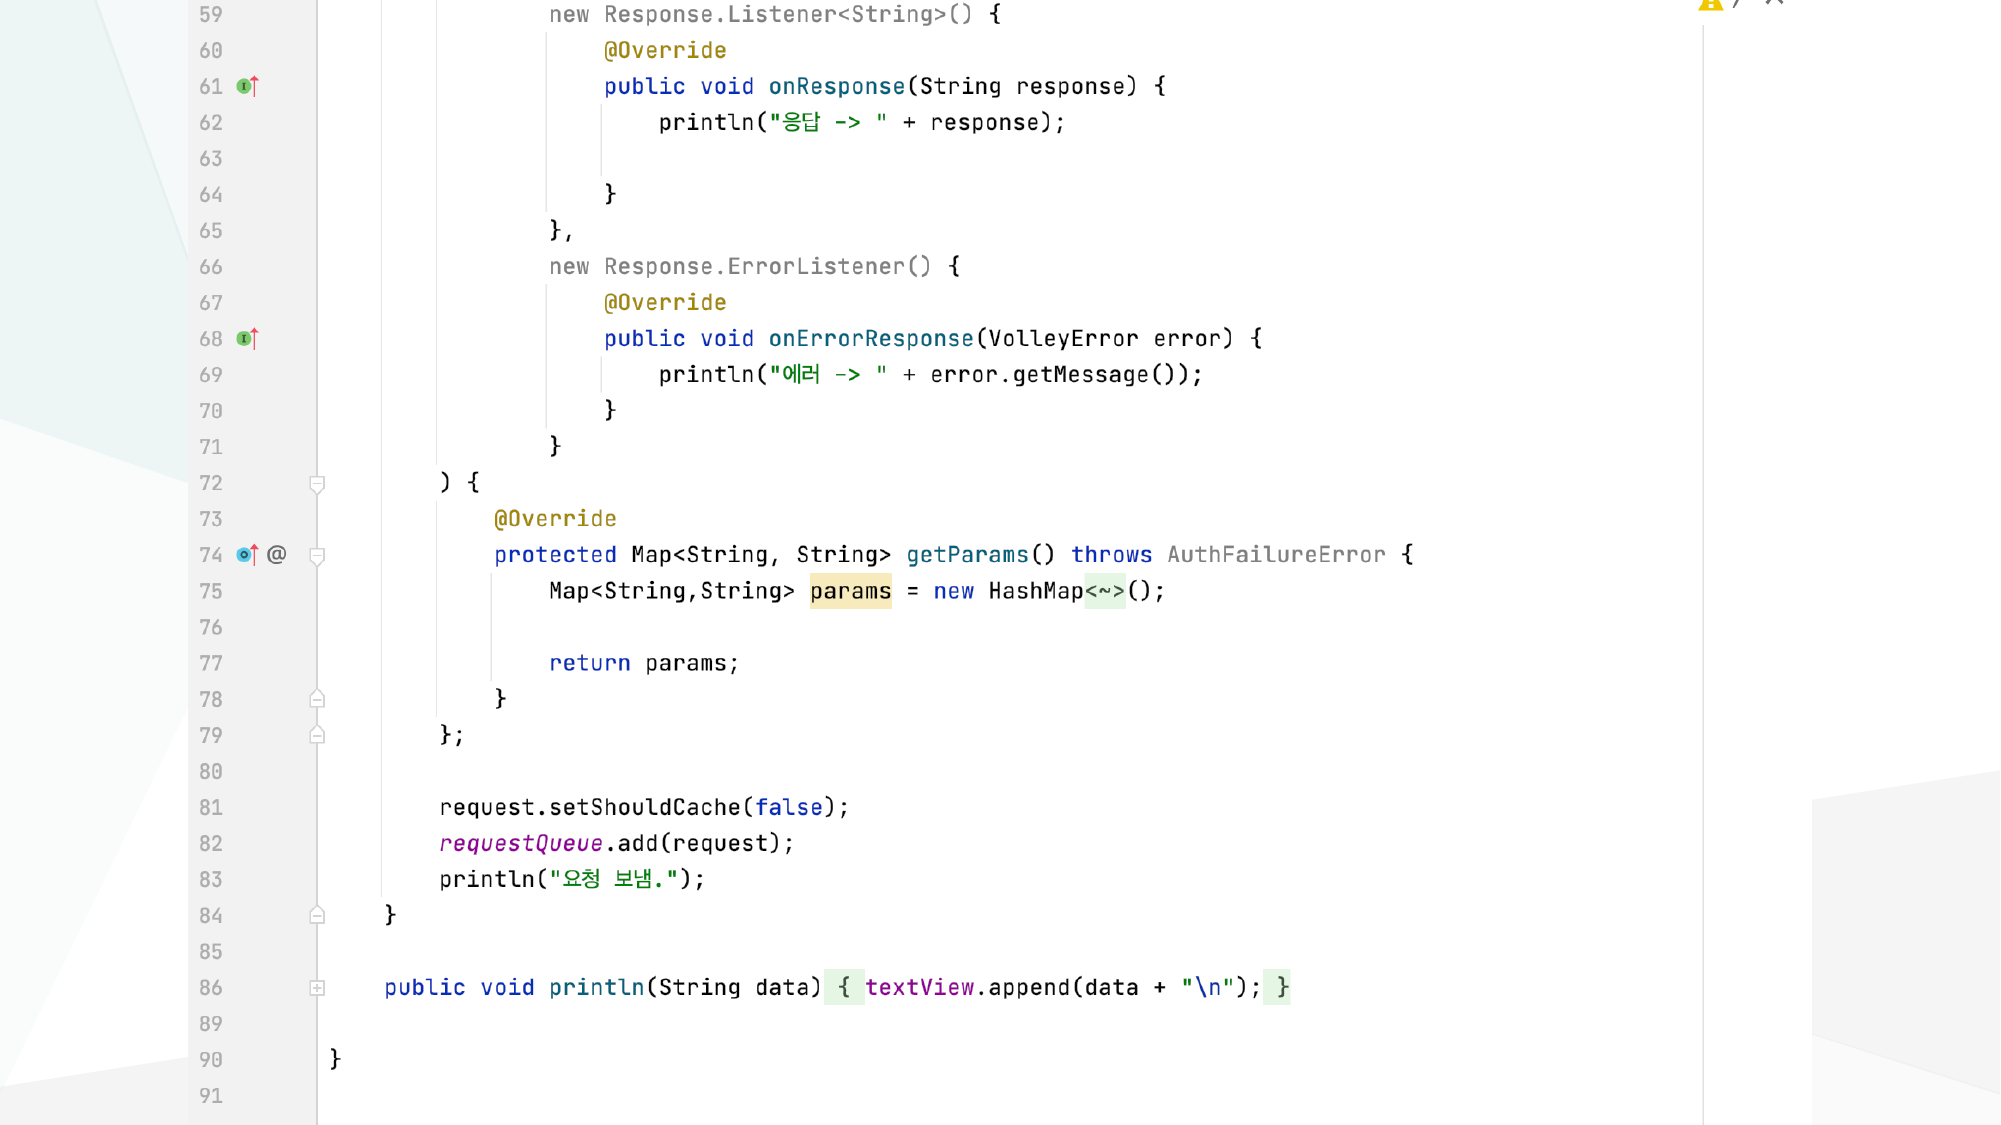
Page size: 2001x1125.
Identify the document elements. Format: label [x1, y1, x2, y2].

picture [188, 0, 1812, 1125]
